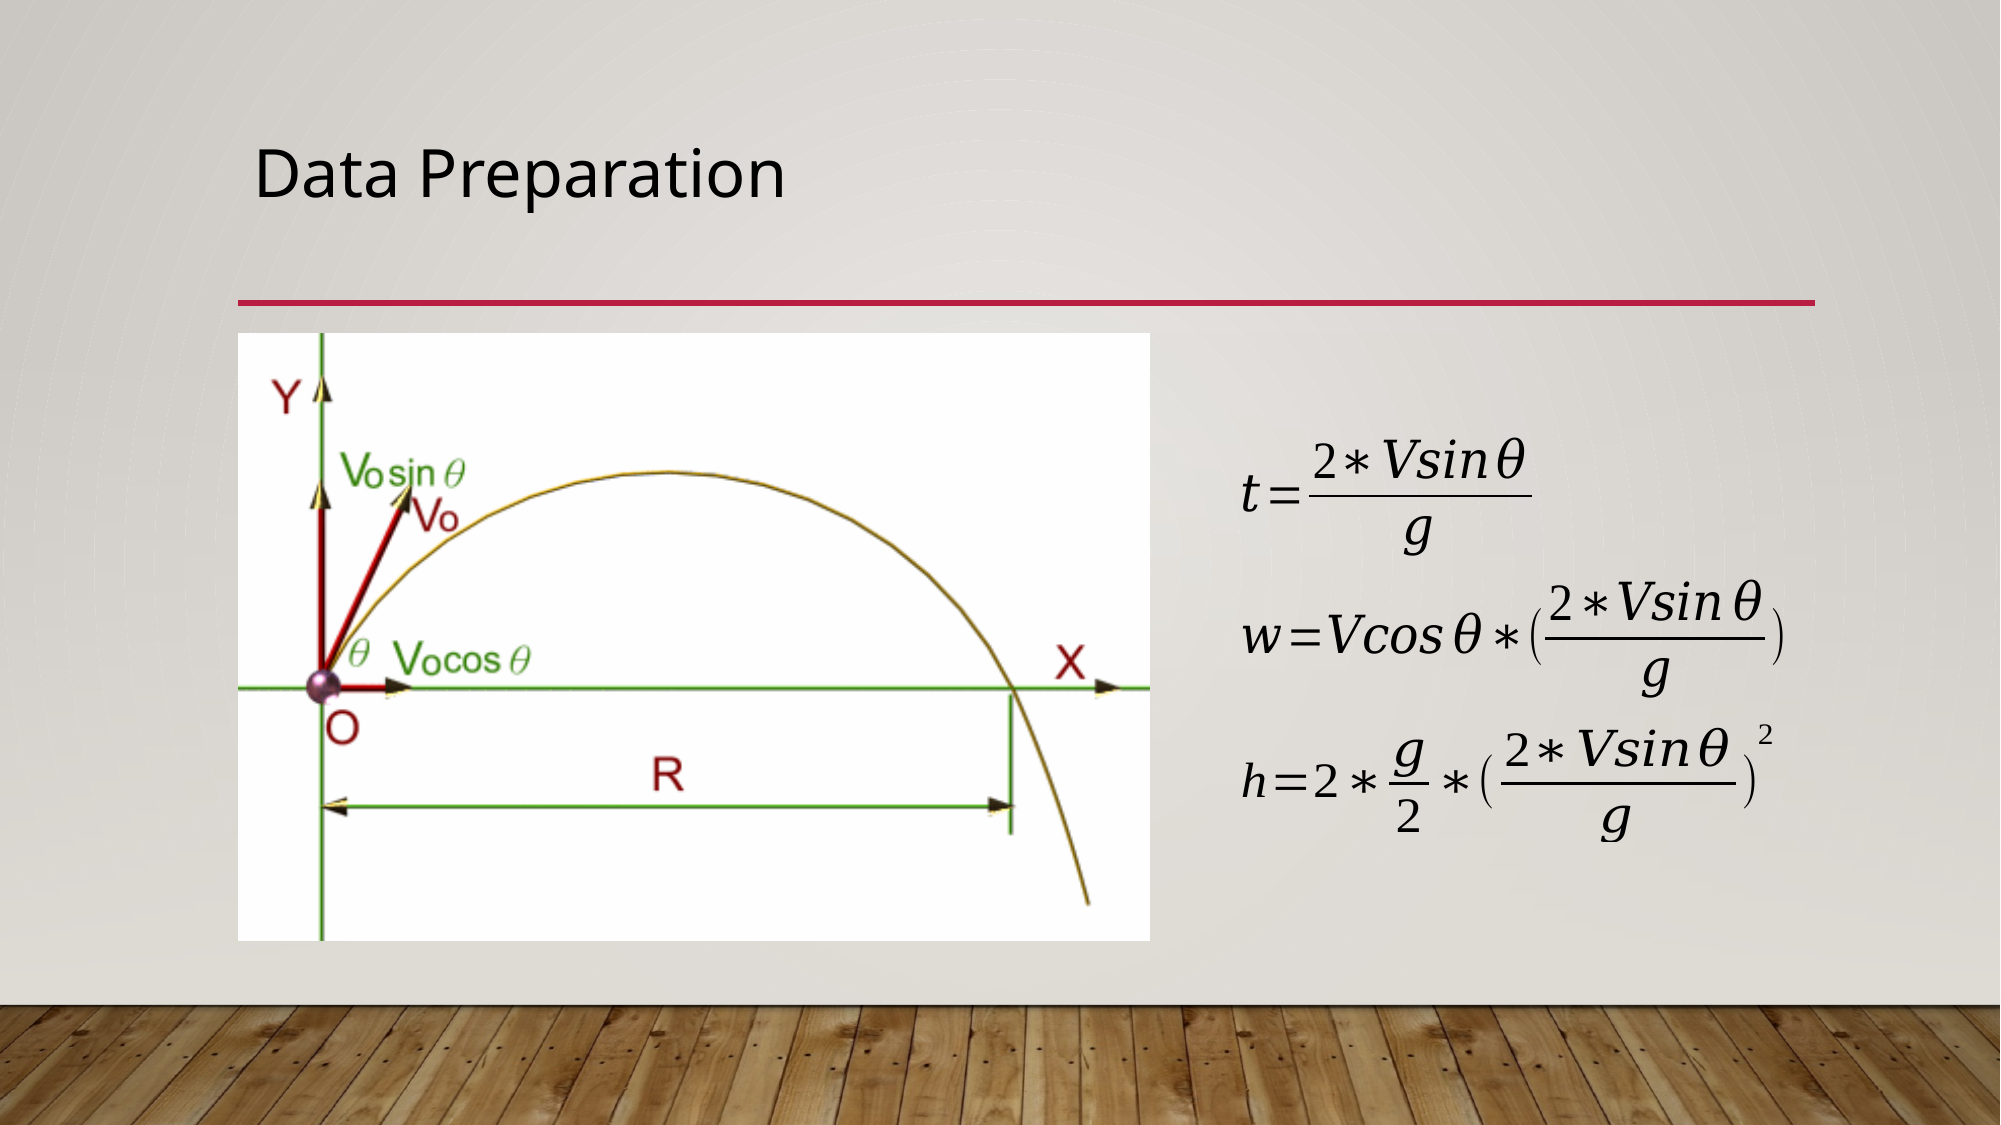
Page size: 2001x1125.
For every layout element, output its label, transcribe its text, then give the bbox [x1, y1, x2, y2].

title Data Preparation [238, 131, 1814, 305]
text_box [1240, 431, 1788, 843]
picture [237, 332, 1150, 941]
picture [0, 1005, 2000, 1125]
